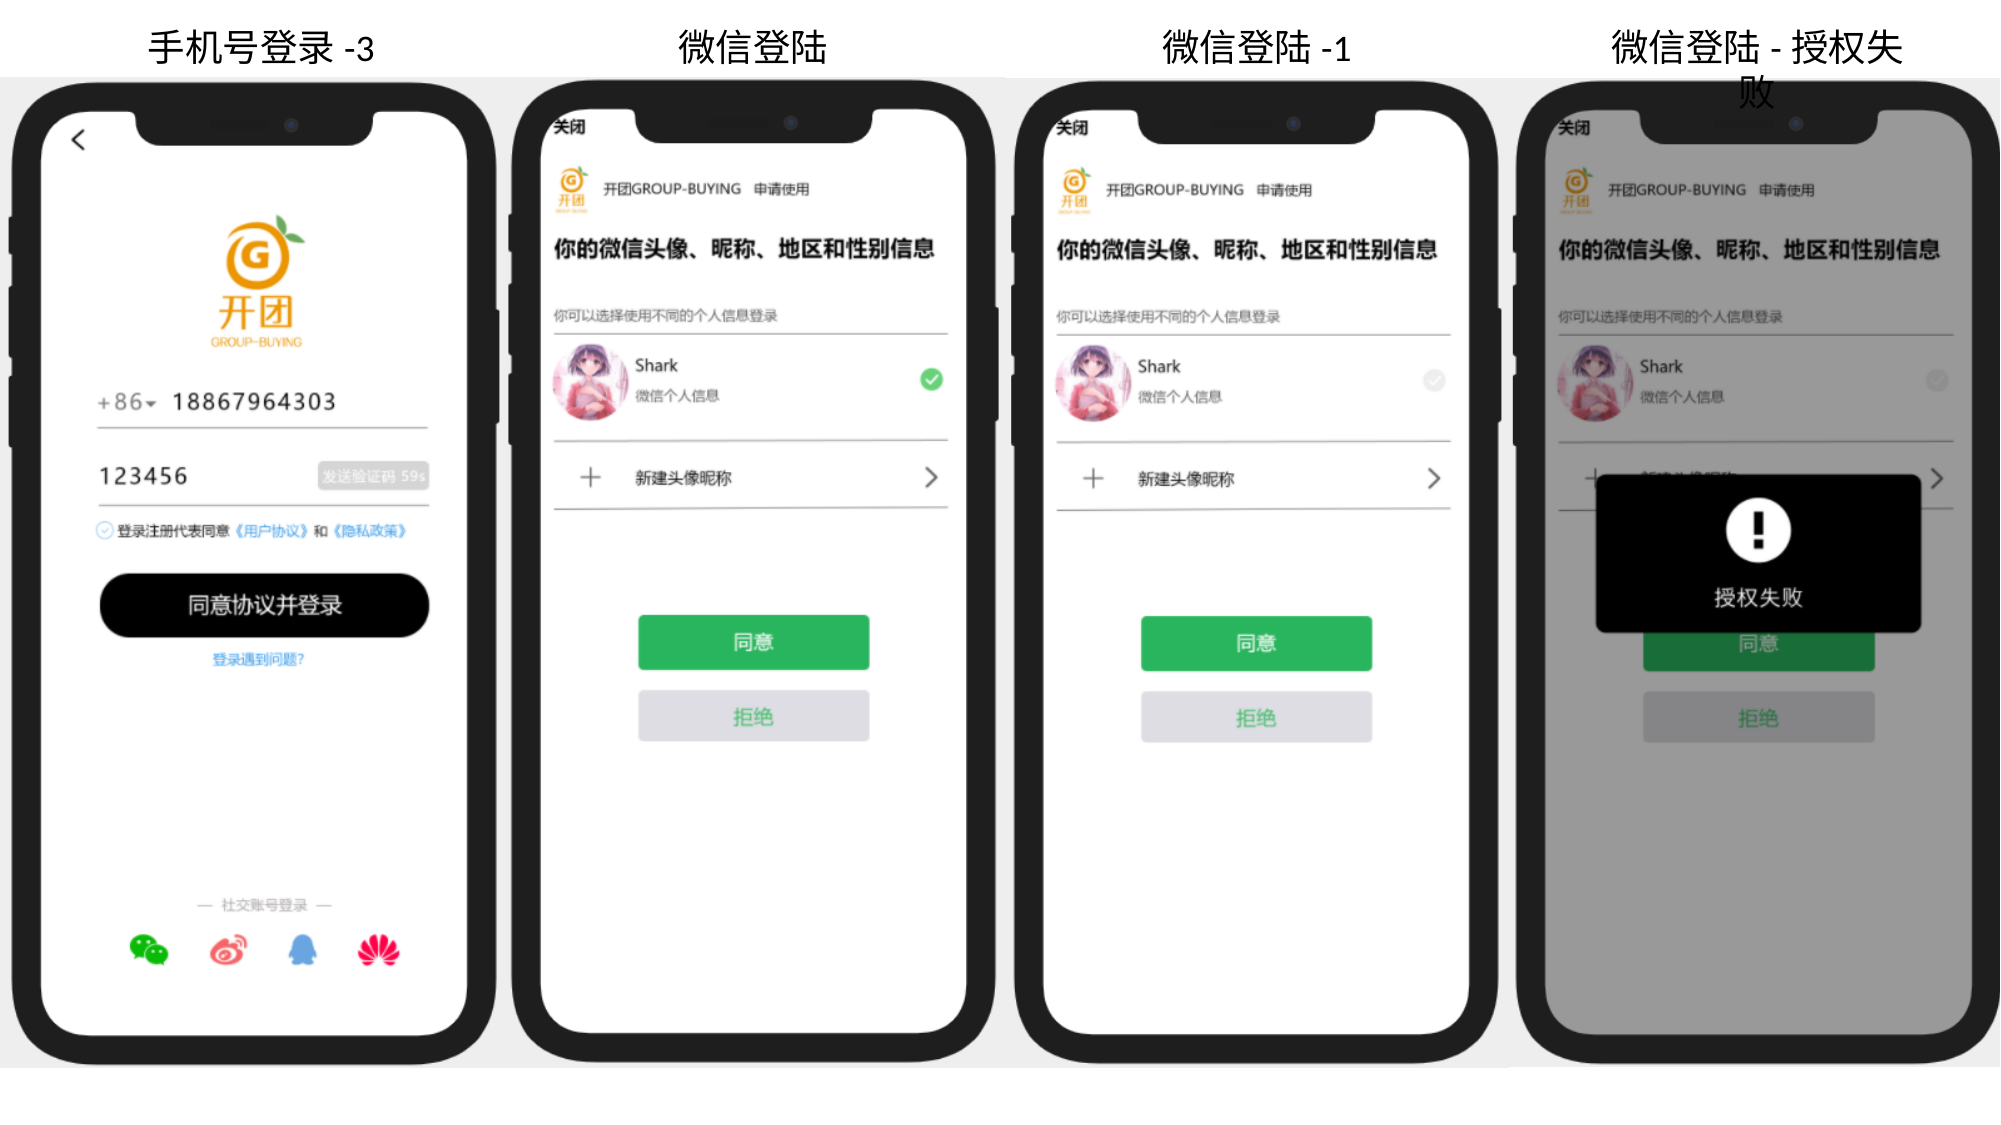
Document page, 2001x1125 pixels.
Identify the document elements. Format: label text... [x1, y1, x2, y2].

text_box 微信登陆-1 [1095, 16, 1419, 77]
text_box 微信登陆-授权失败 [1578, 16, 1937, 78]
picture [0, 77, 2000, 1068]
text_box 手机号登录-3 [99, 16, 423, 77]
text_box 微信登陆 [591, 16, 915, 77]
